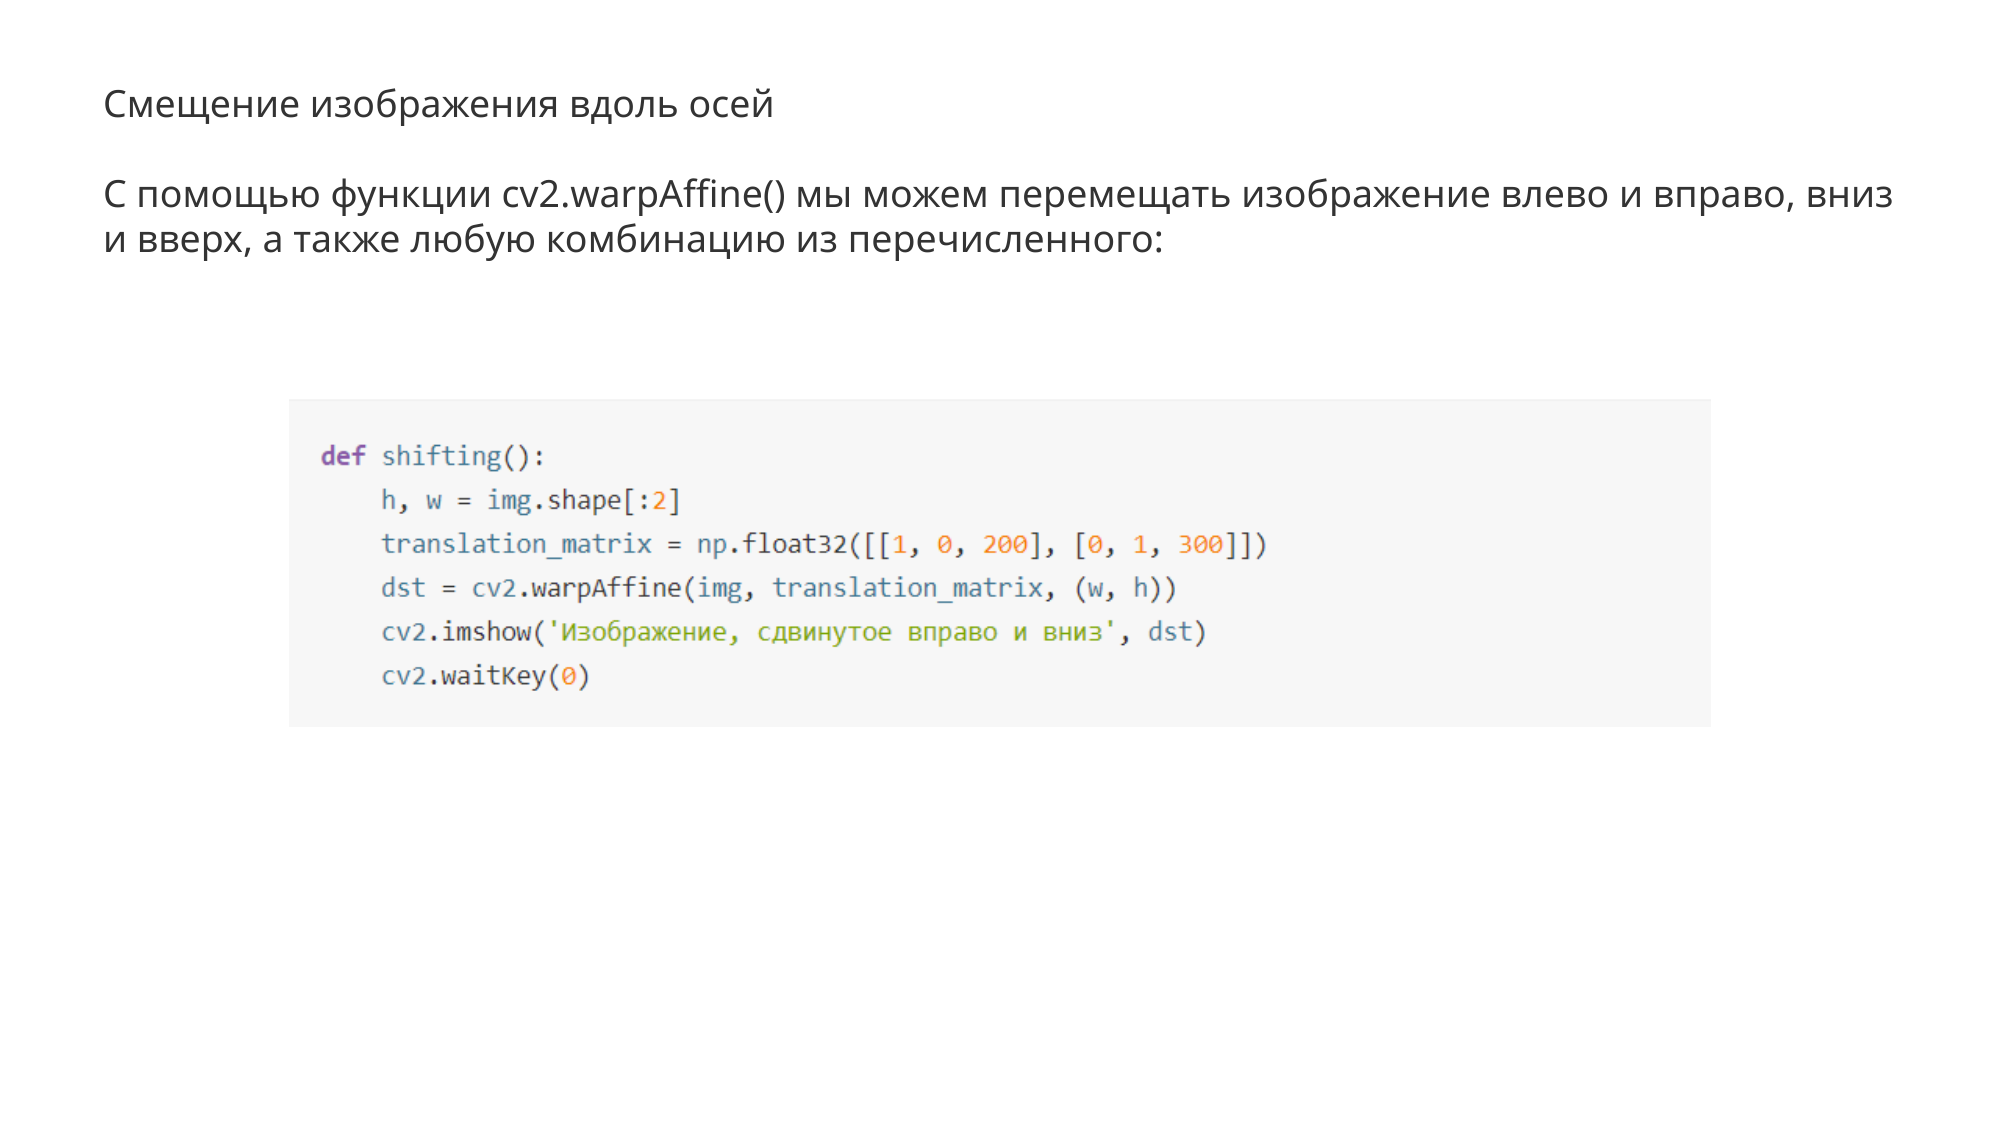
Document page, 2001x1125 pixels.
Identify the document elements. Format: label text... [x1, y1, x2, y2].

picture [289, 398, 1711, 727]
text_box Смещение изображения вдоль осей С помощью функции cv2.warpAffine() мы можем перемещать изображение влево и вправо, вниз и вверх, а также любую комбинацию из перечисленного: [88, 72, 1937, 268]
